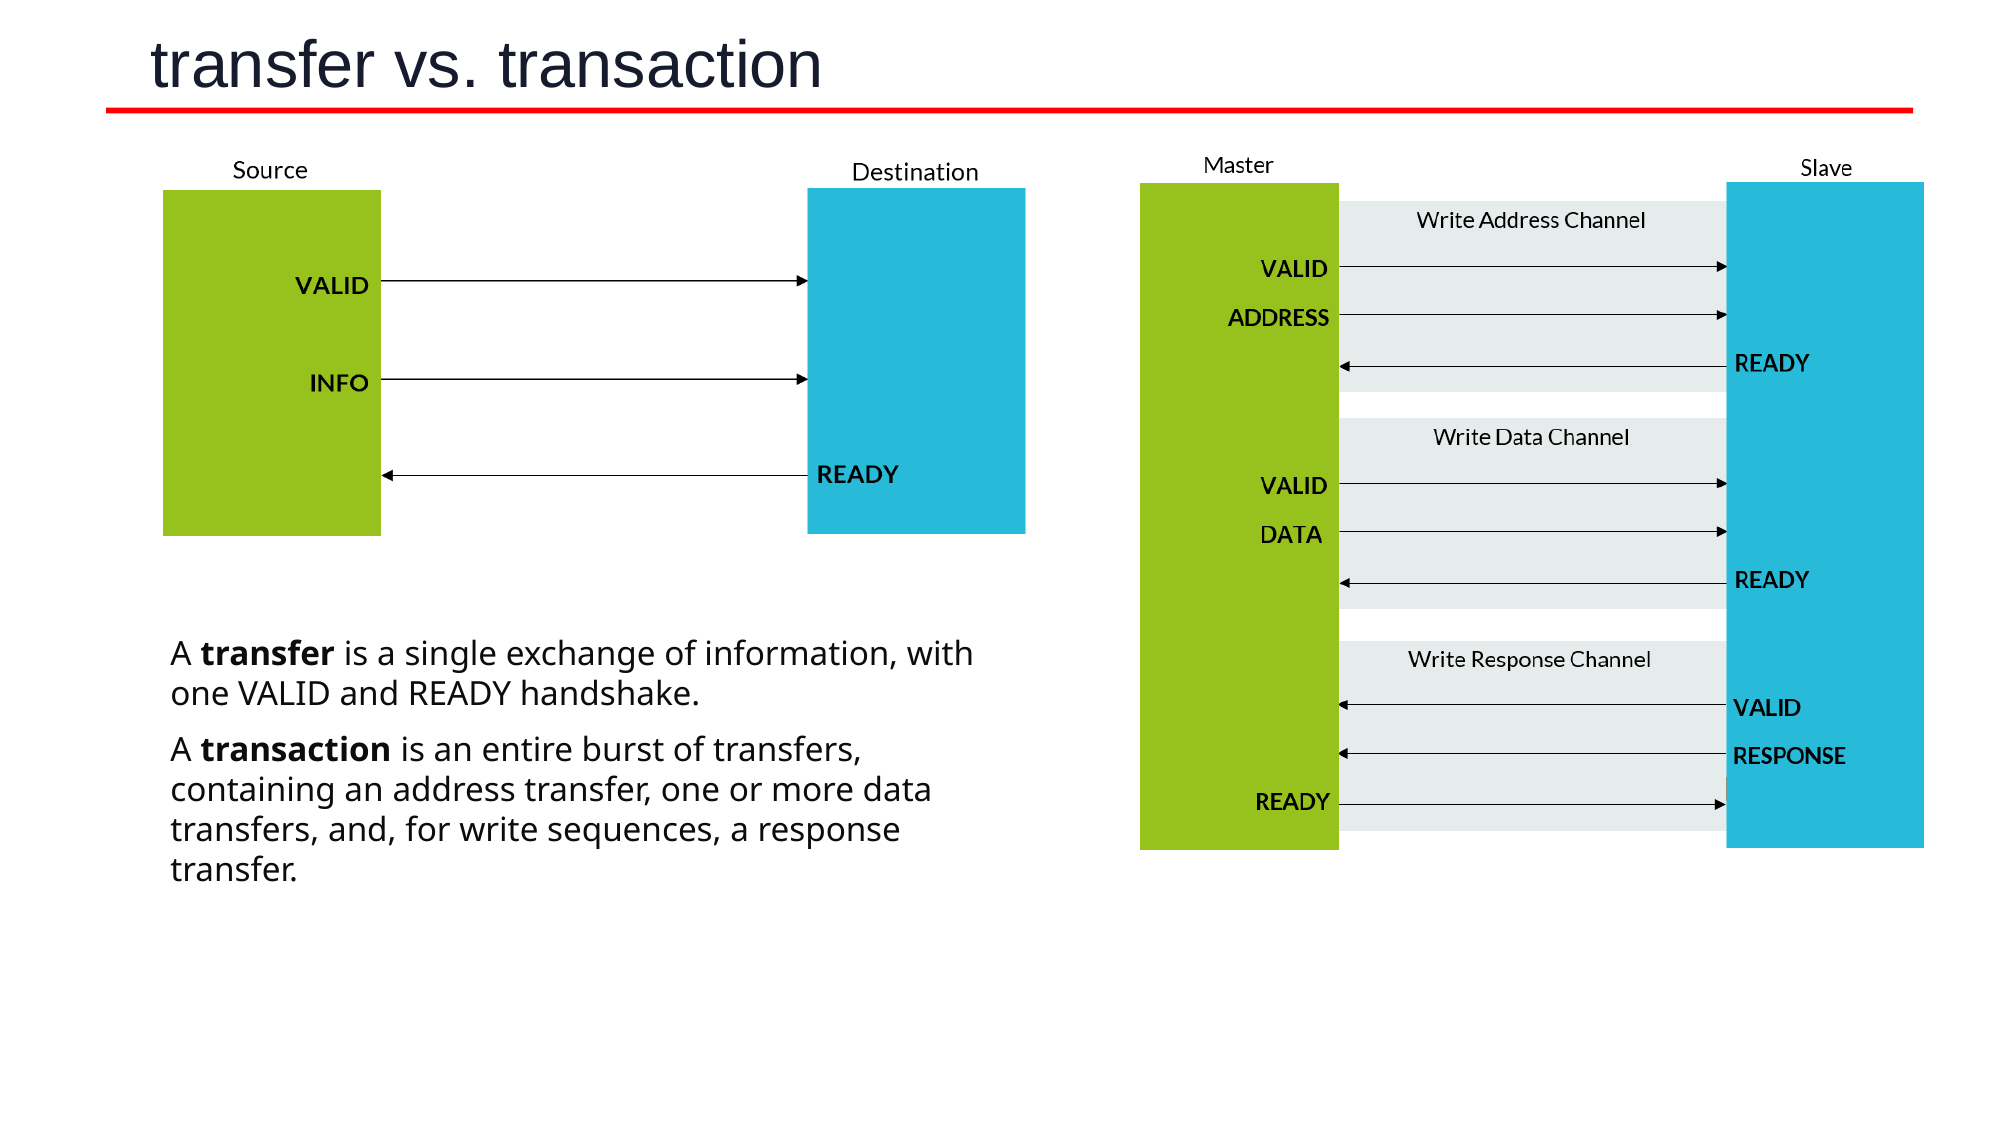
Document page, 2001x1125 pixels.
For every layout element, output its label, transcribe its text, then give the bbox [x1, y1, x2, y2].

title transfer vs. transaction [135, 22, 1865, 105]
picture [1128, 138, 1939, 857]
list A transfer is a single exchange of information, with one VALID and READY handshake. A transaction is an entire burst of transfers, containing an address transfer, one or more data transfers, and, for write sequences, a response transfer. [155, 624, 1000, 857]
picture [151, 153, 1060, 553]
